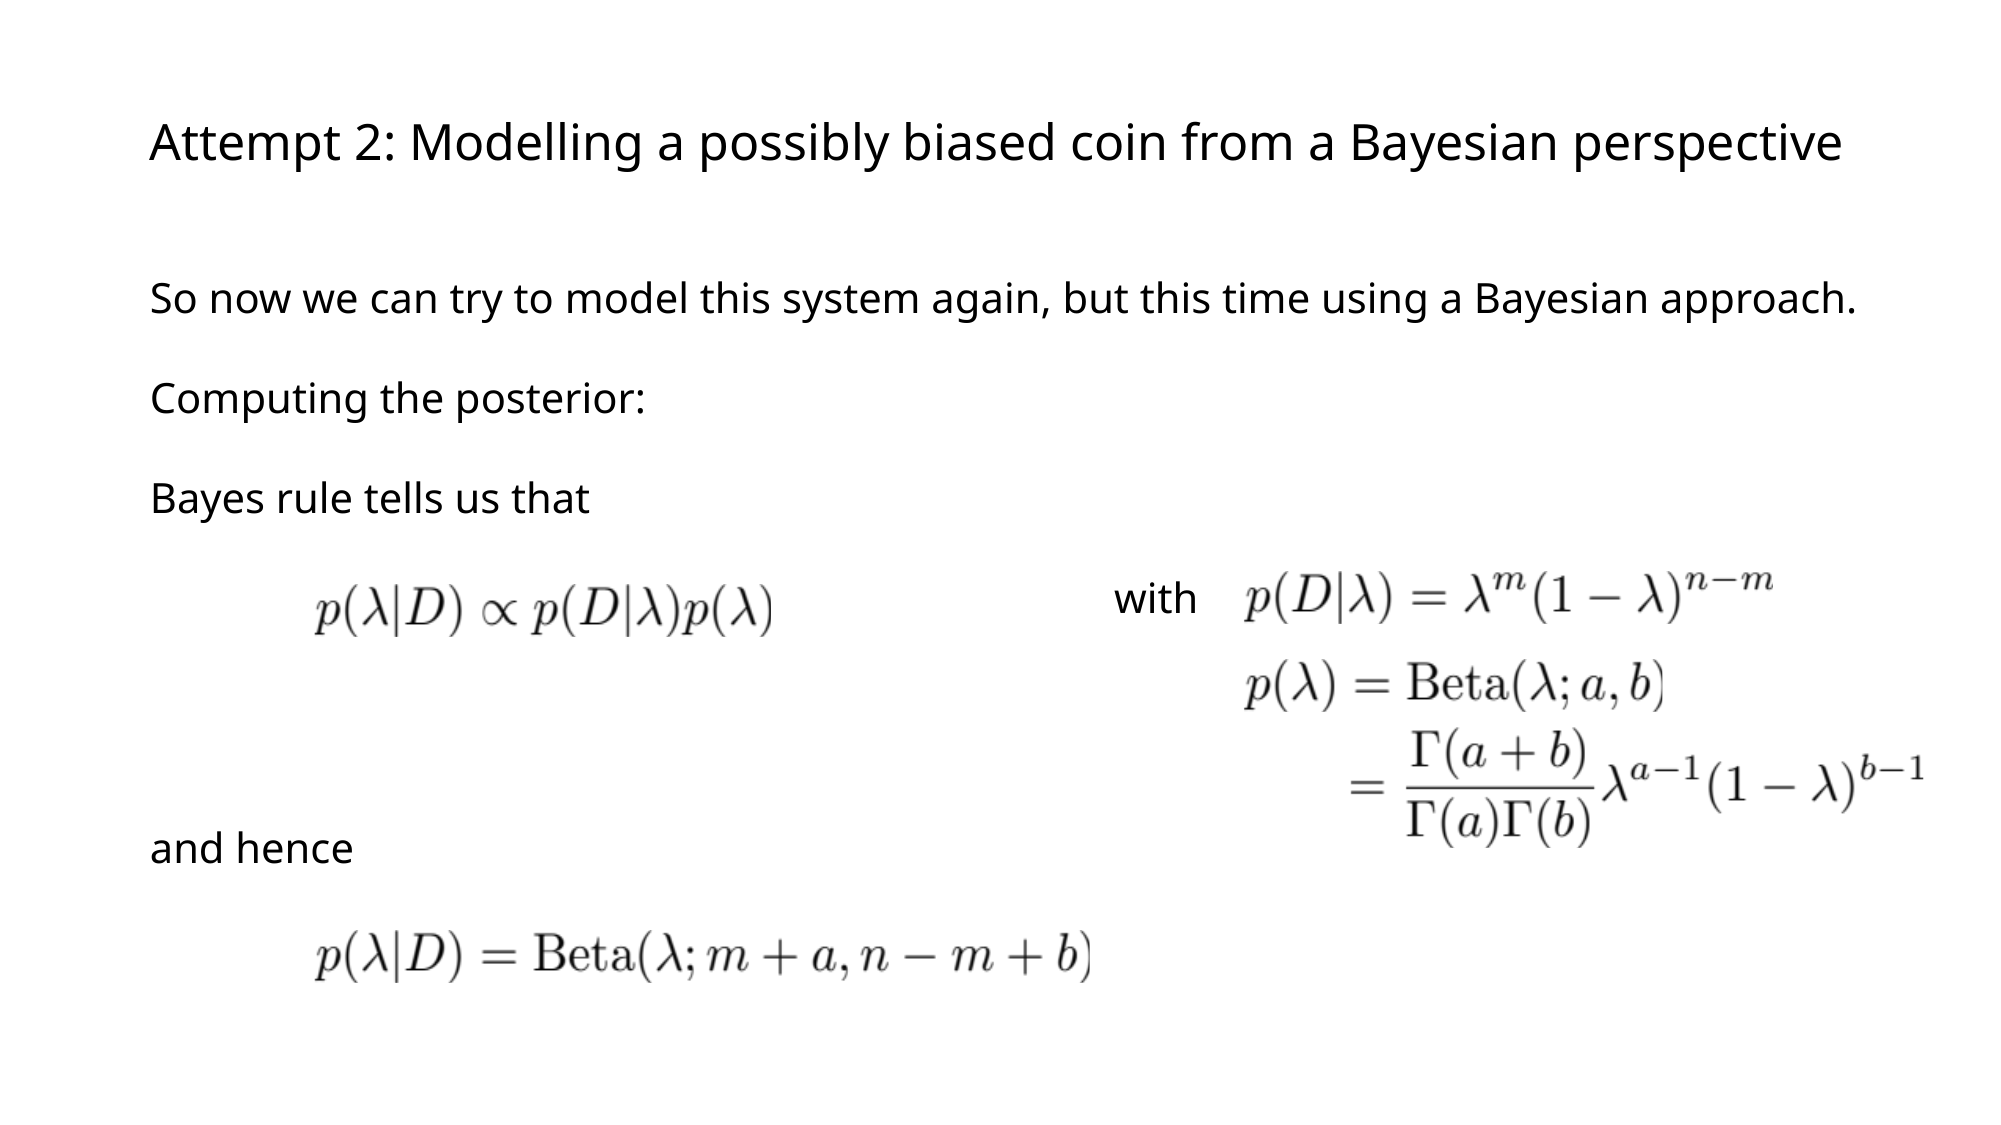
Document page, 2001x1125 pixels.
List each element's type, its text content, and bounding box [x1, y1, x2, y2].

text_box Attempt 2: Modelling a possibly biased coin from a Bayesian perspective [134, 102, 1883, 178]
picture [314, 930, 1090, 983]
picture [314, 584, 771, 637]
text_box So now we can try to model this system again, but this time using a Bayesian approach. Computing the posterior: Bayes rule tells us that with and hence [134, 264, 1883, 1080]
picture [1350, 726, 1924, 848]
picture [1243, 571, 1773, 624]
picture [1243, 659, 1663, 712]
